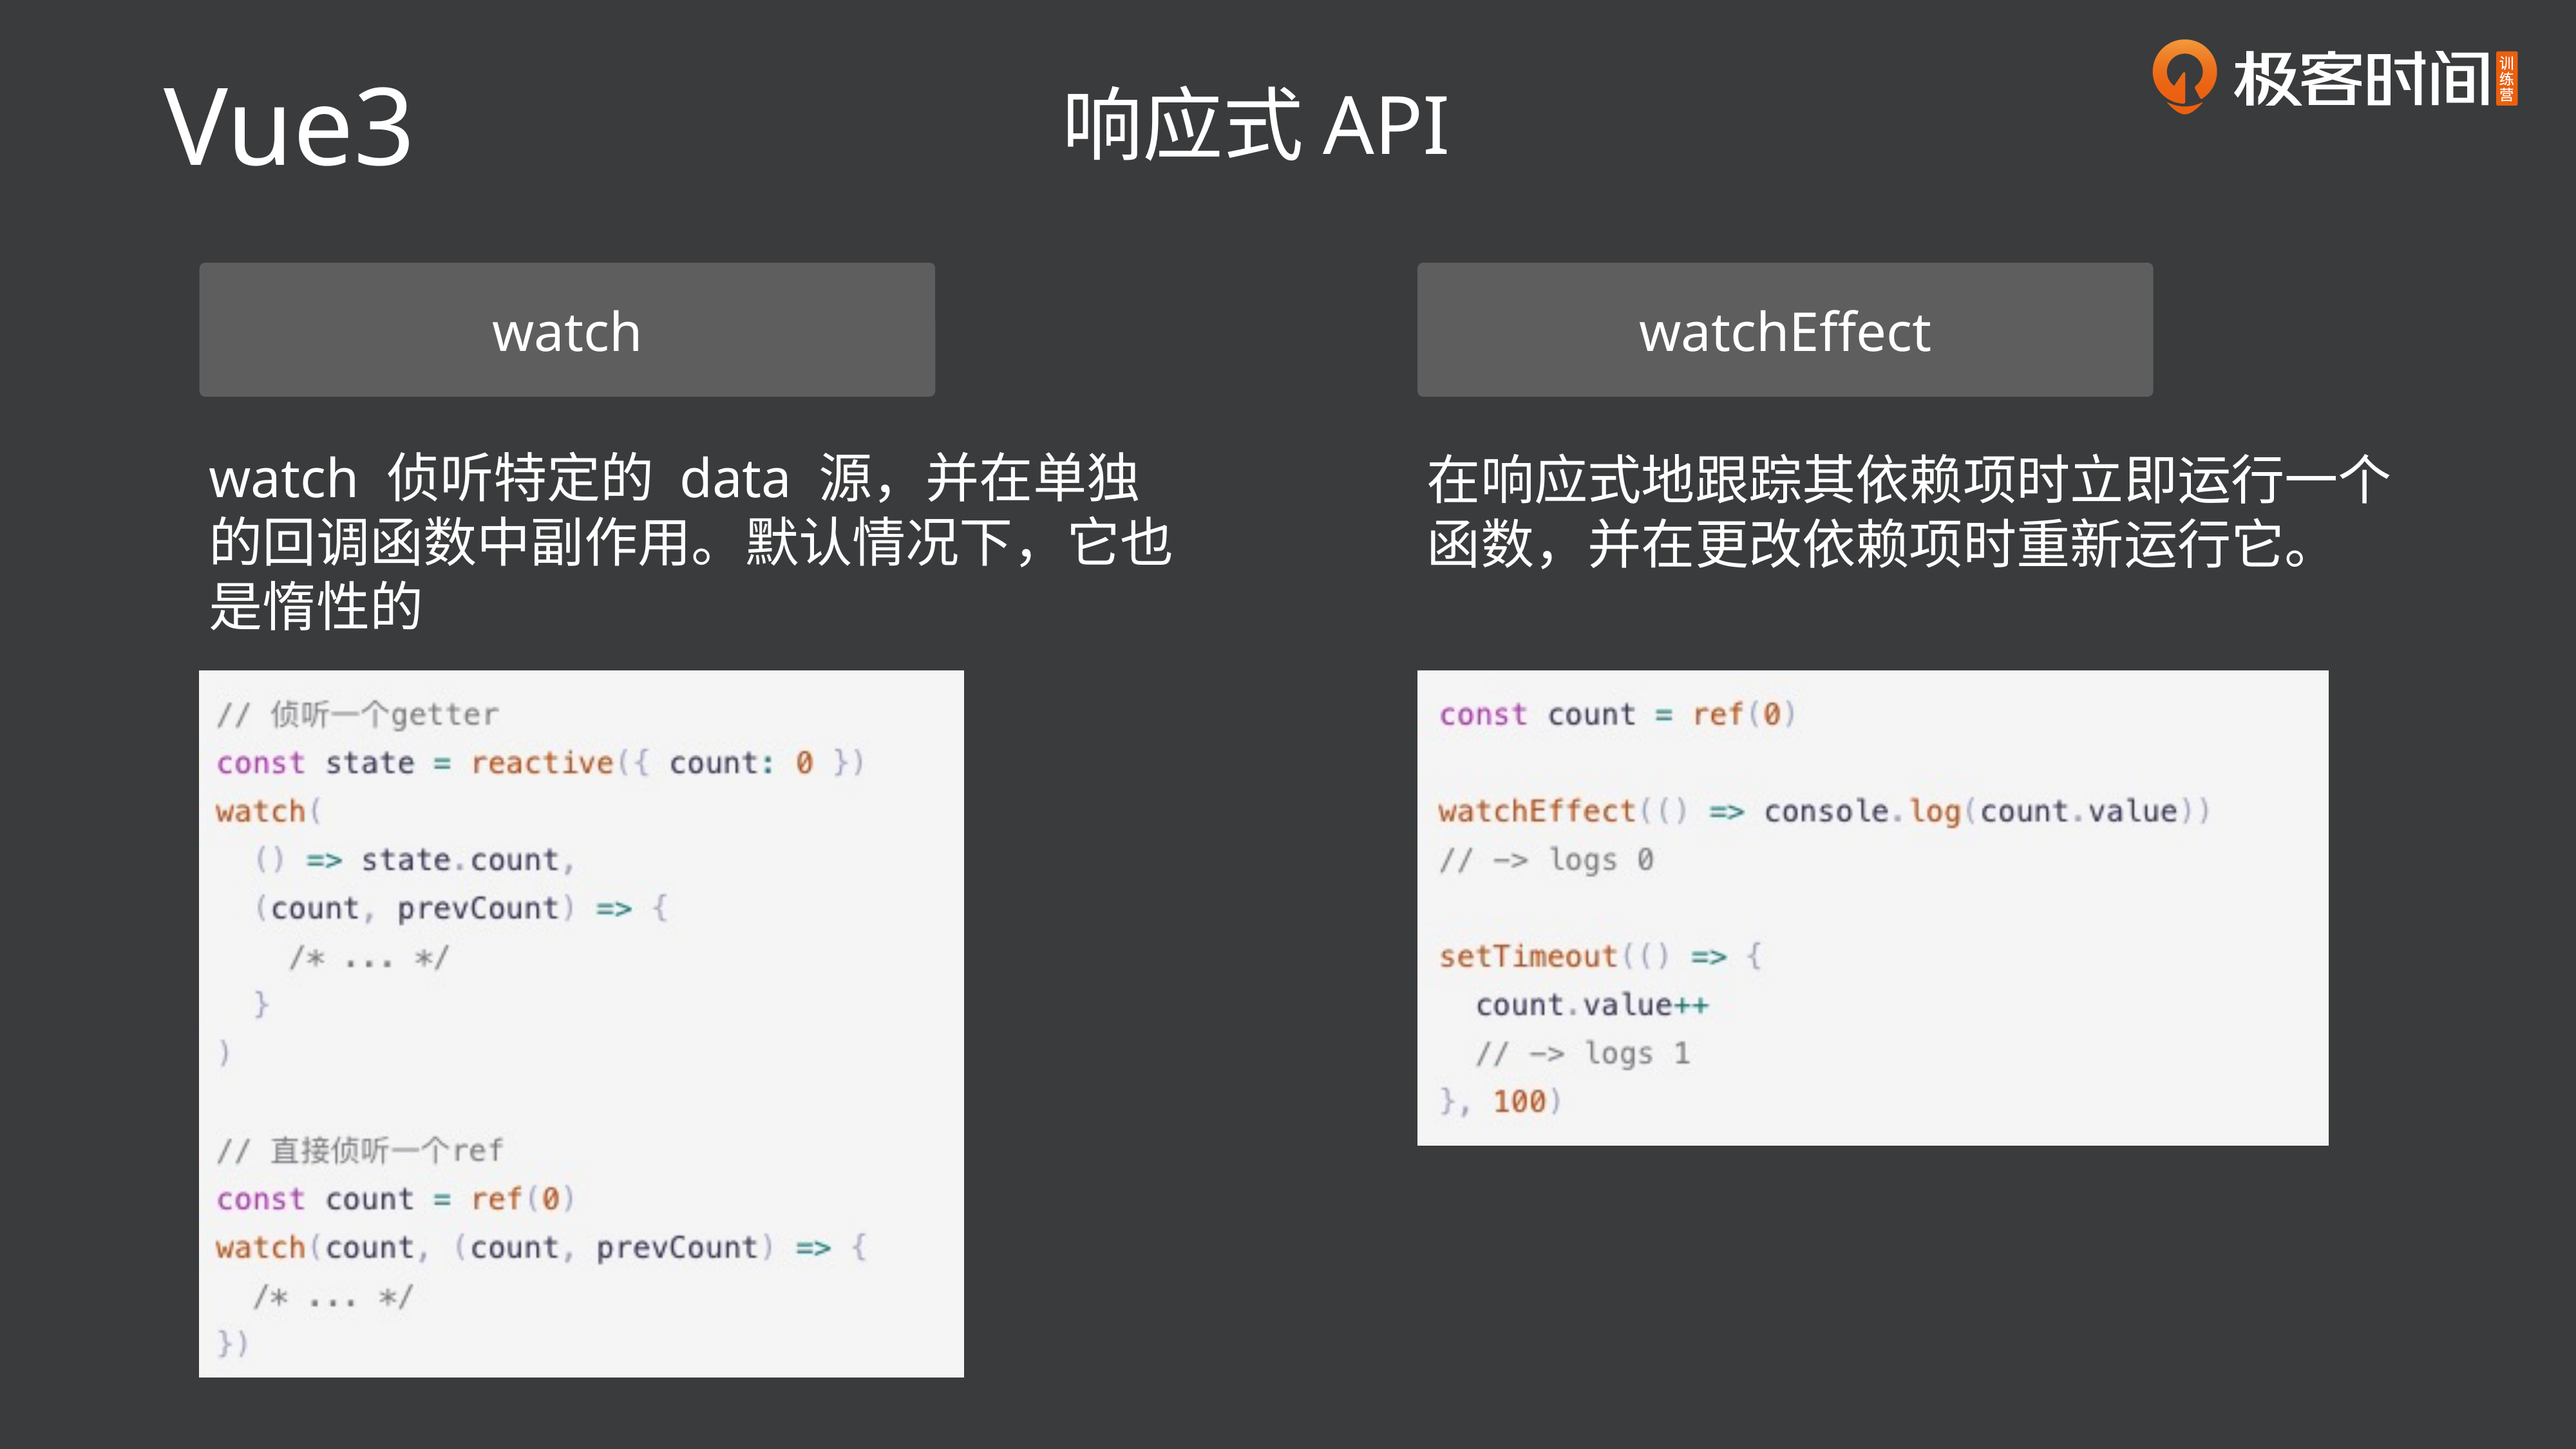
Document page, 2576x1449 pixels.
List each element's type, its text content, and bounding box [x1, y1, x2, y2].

text_box watch [199, 262, 936, 397]
picture [199, 670, 964, 1378]
picture [2102, 10, 2576, 147]
text_box watchEffect [1417, 262, 2154, 397]
text_box 在响应式地跟踪其依赖项时立即运行一个函数，并在更改依赖项时重新运行它。 [1417, 440, 2405, 580]
text_box 响应式API [872, 73, 1641, 171]
picture [1417, 670, 2329, 1146]
text_box watch 侦听特定的 data 源，并在单独的回调函数中副作用。默认情况下，它也是惰性的 [199, 439, 1187, 642]
text_box Vue3 [158, 55, 936, 189]
